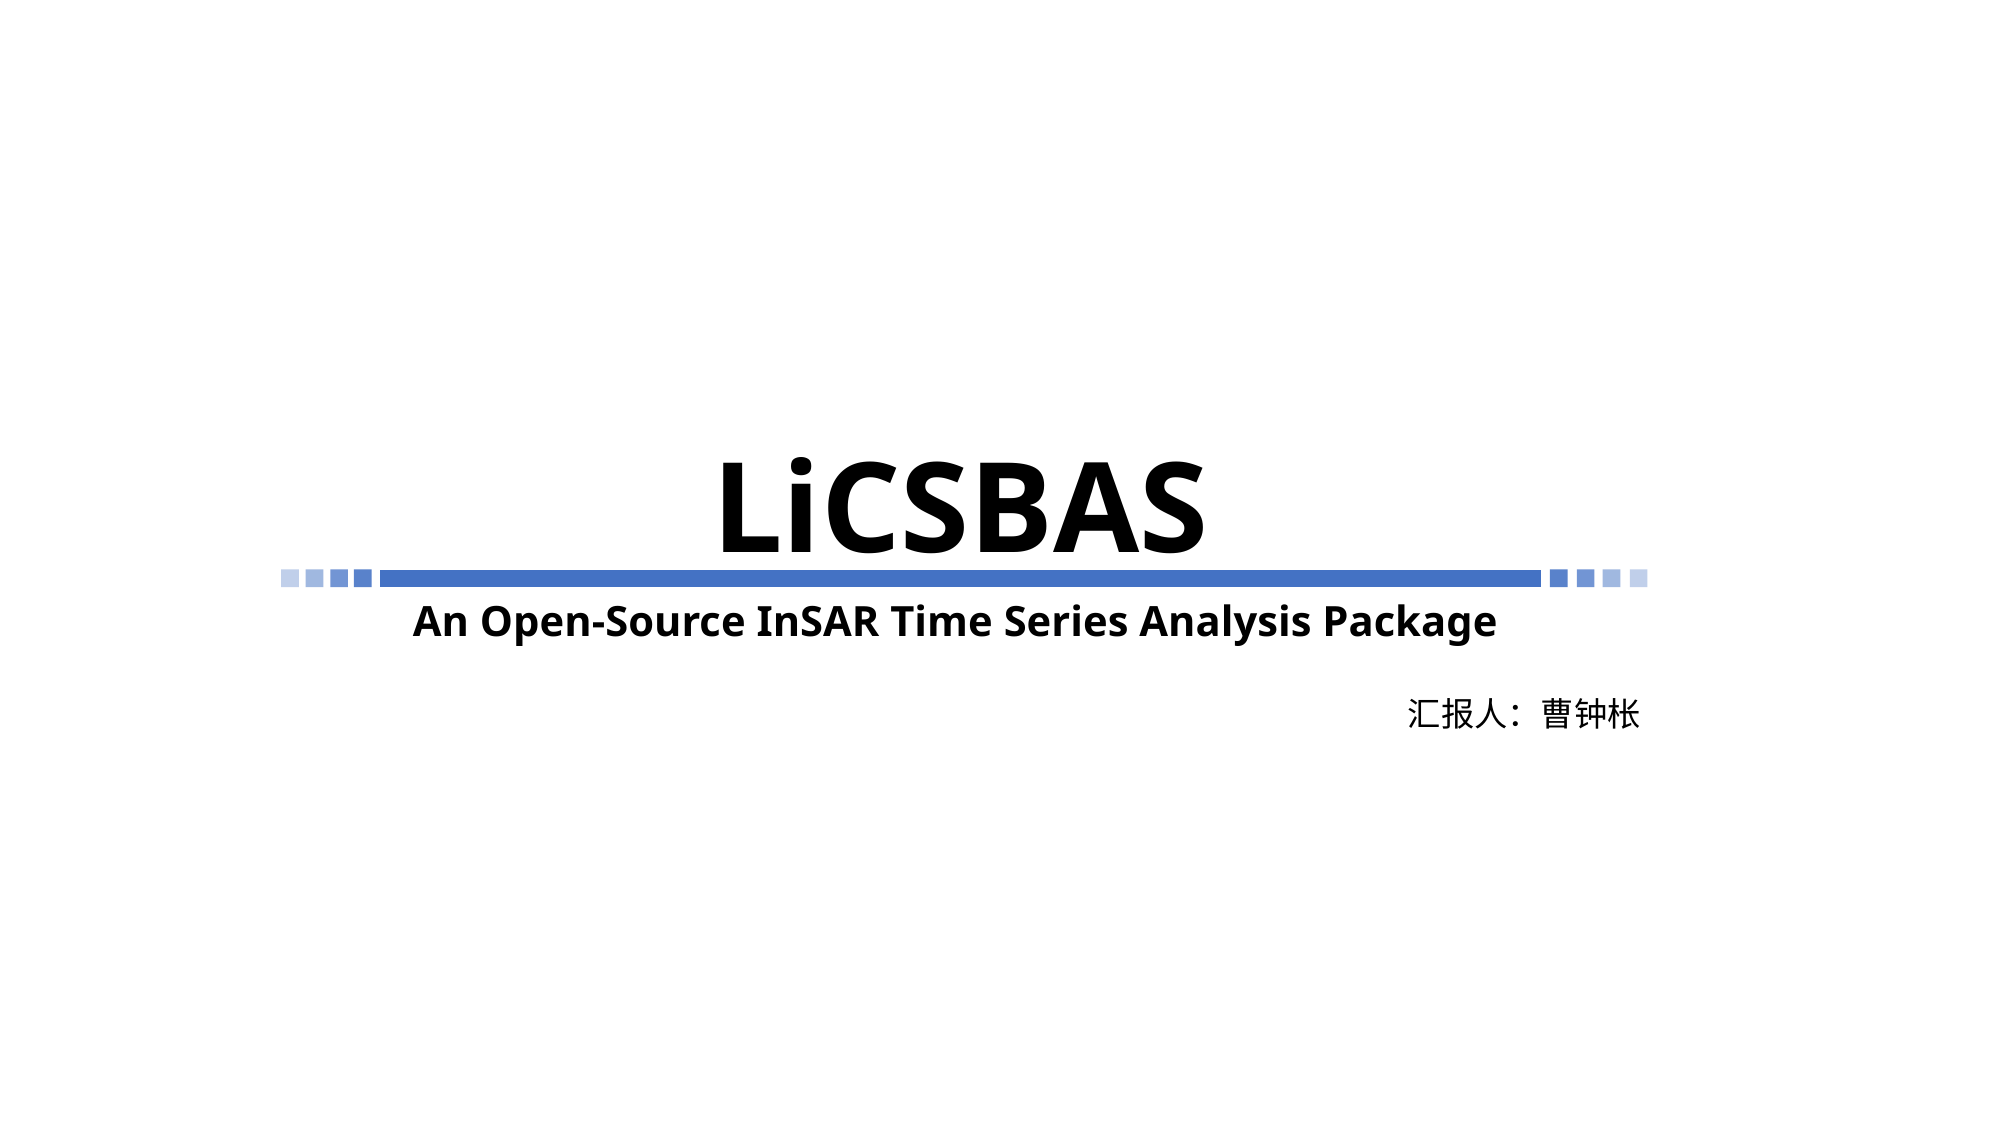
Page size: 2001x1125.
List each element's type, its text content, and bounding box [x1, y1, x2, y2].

text_box 汇报人：曹钟枨 [1393, 685, 1663, 741]
